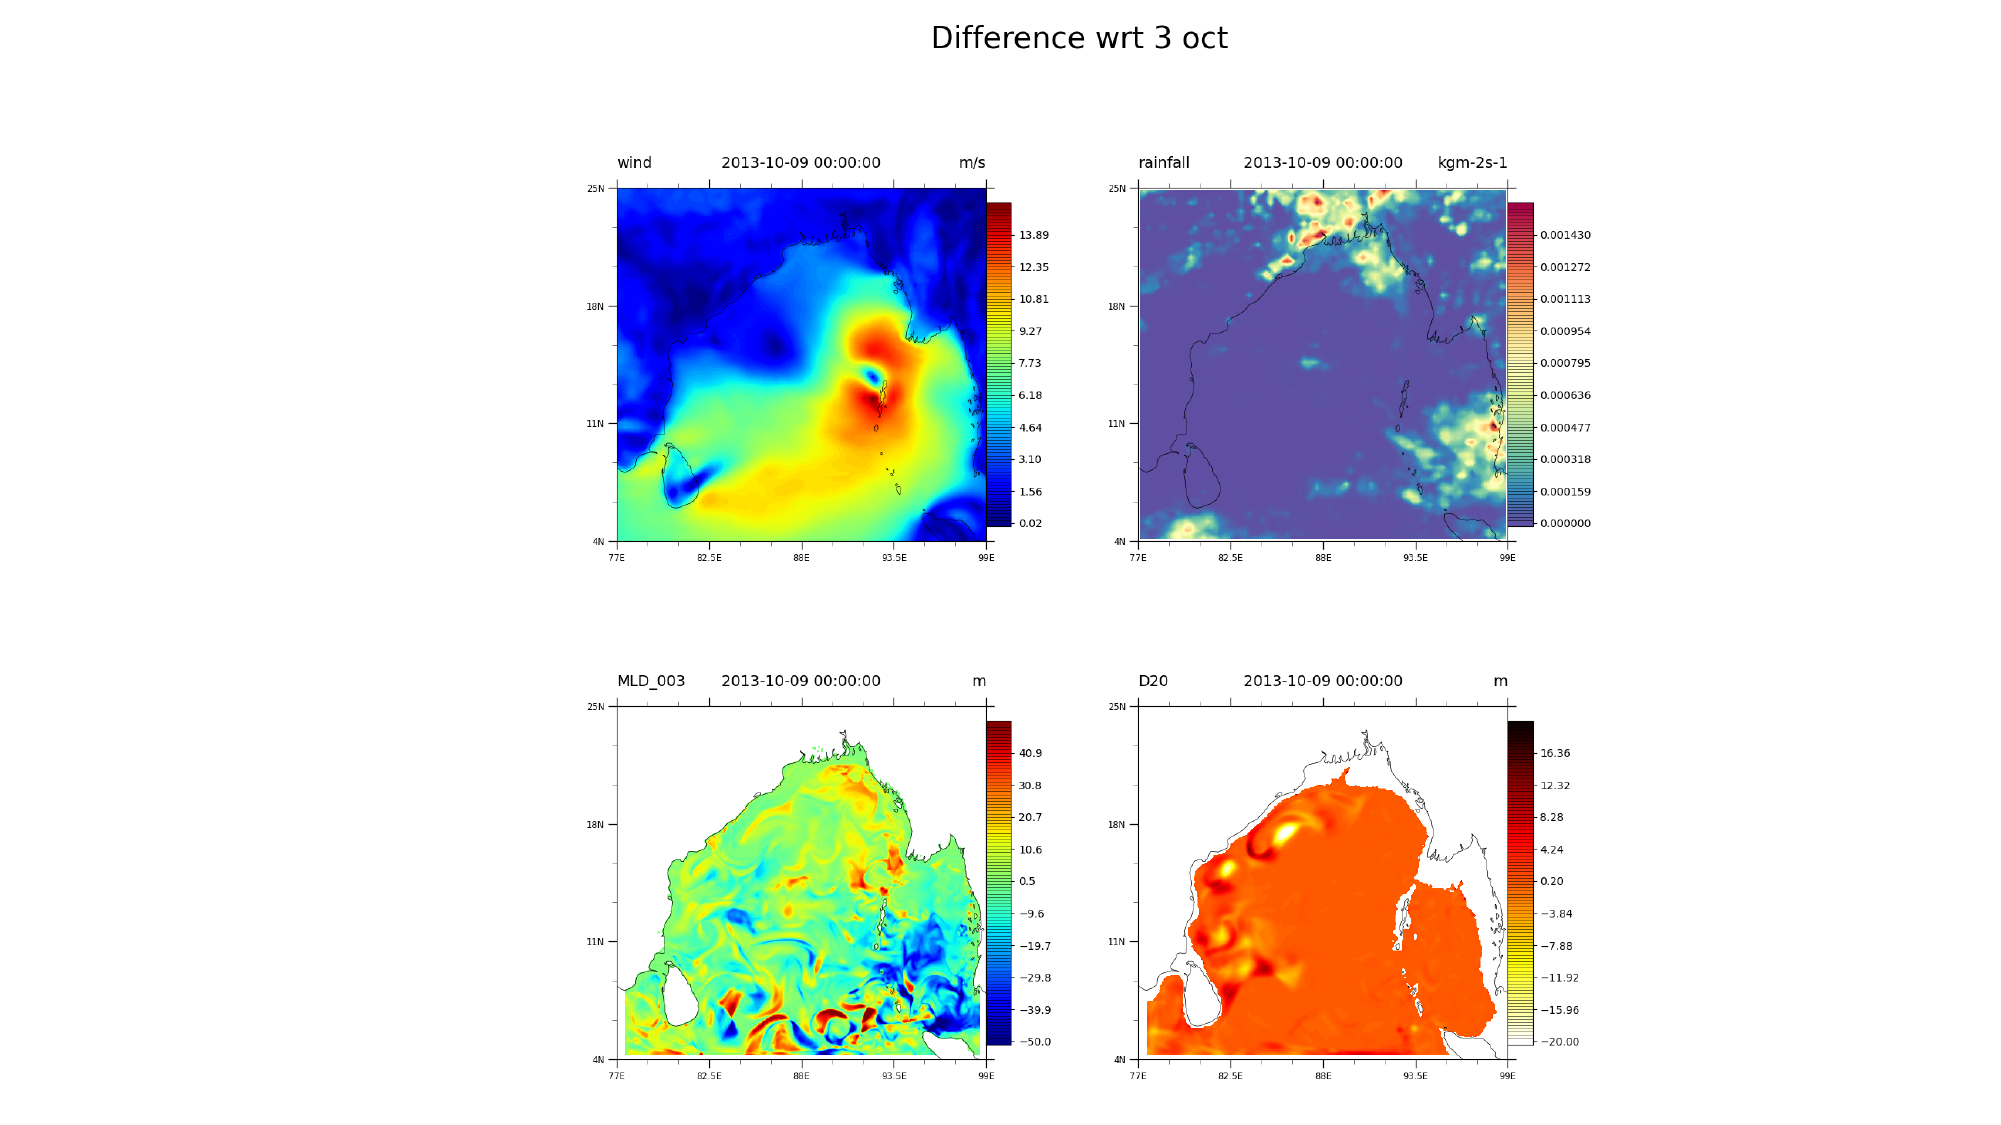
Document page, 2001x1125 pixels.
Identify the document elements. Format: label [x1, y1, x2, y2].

picture [462, 0, 1696, 1125]
